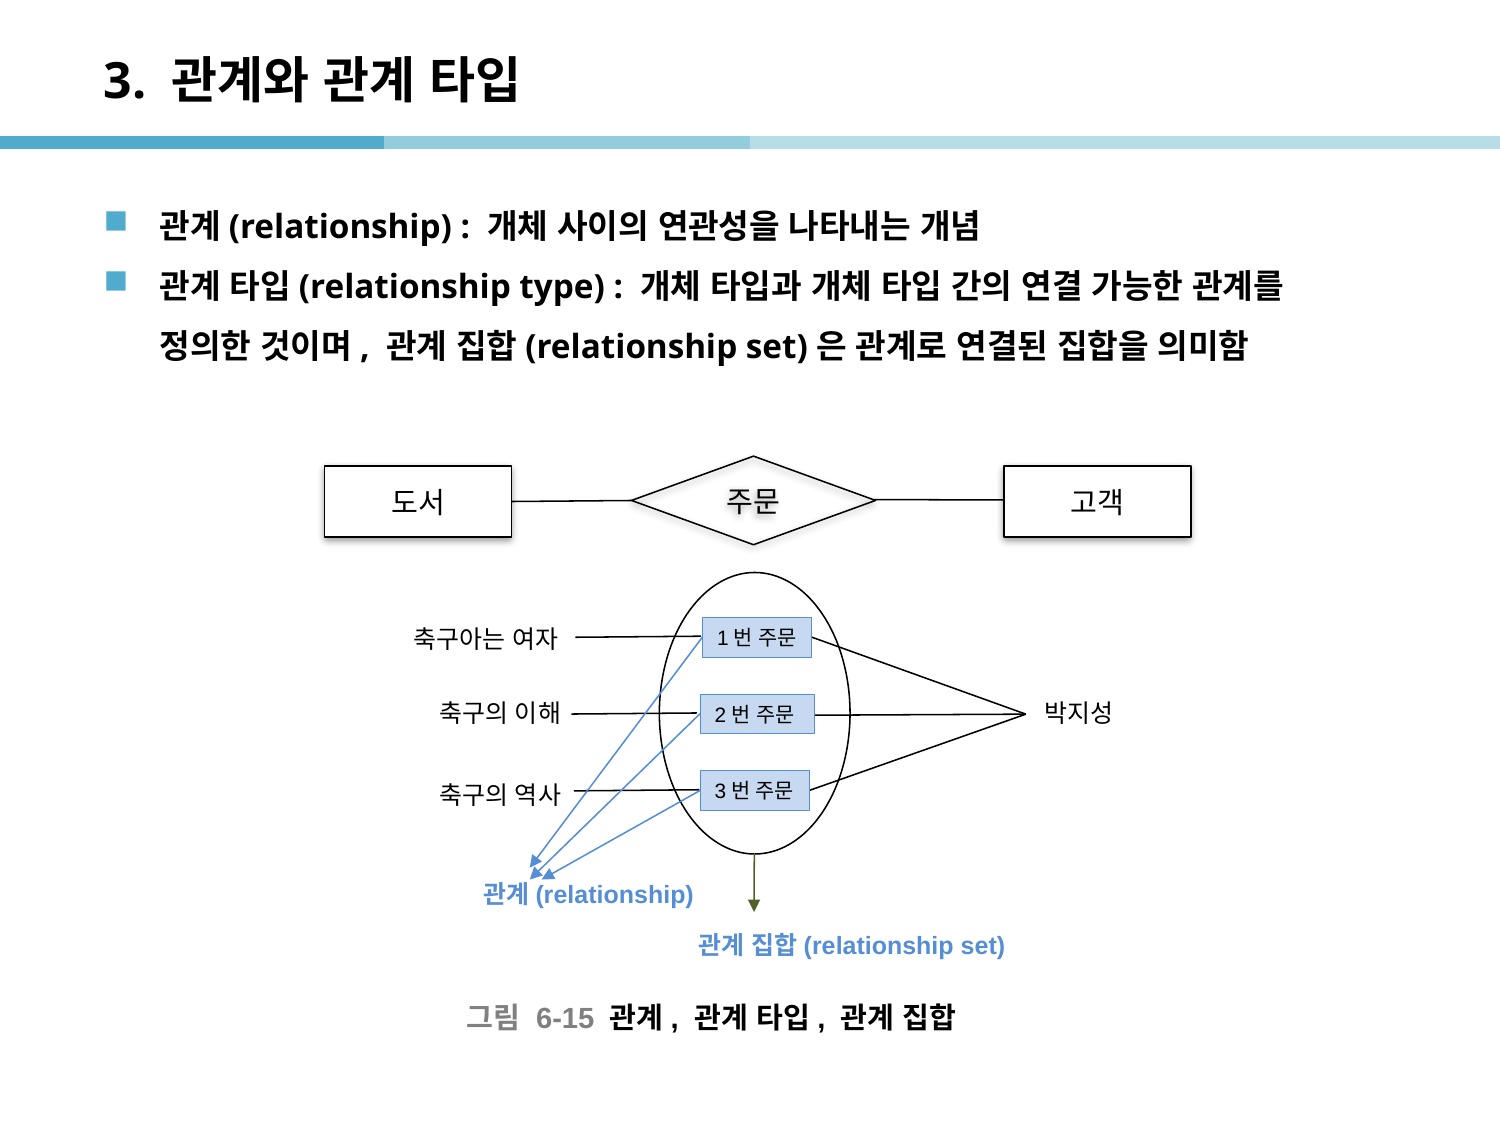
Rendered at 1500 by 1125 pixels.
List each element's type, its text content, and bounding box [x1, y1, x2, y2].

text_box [324, 455, 1192, 1041]
title 3. 관계와 관계 타입 [88, 32, 1330, 124]
list 관계(relationship) : 개체 사이의 연관성을 나타내는 개념 관계 타입(relationship type) : 개체 타입과 개체 타입 간의 연결 가능한 관계를 정의한 것이며, 관계 집합(relationship set)은 관계로 연결된 집합을 의미함 [88, 177, 1400, 1077]
